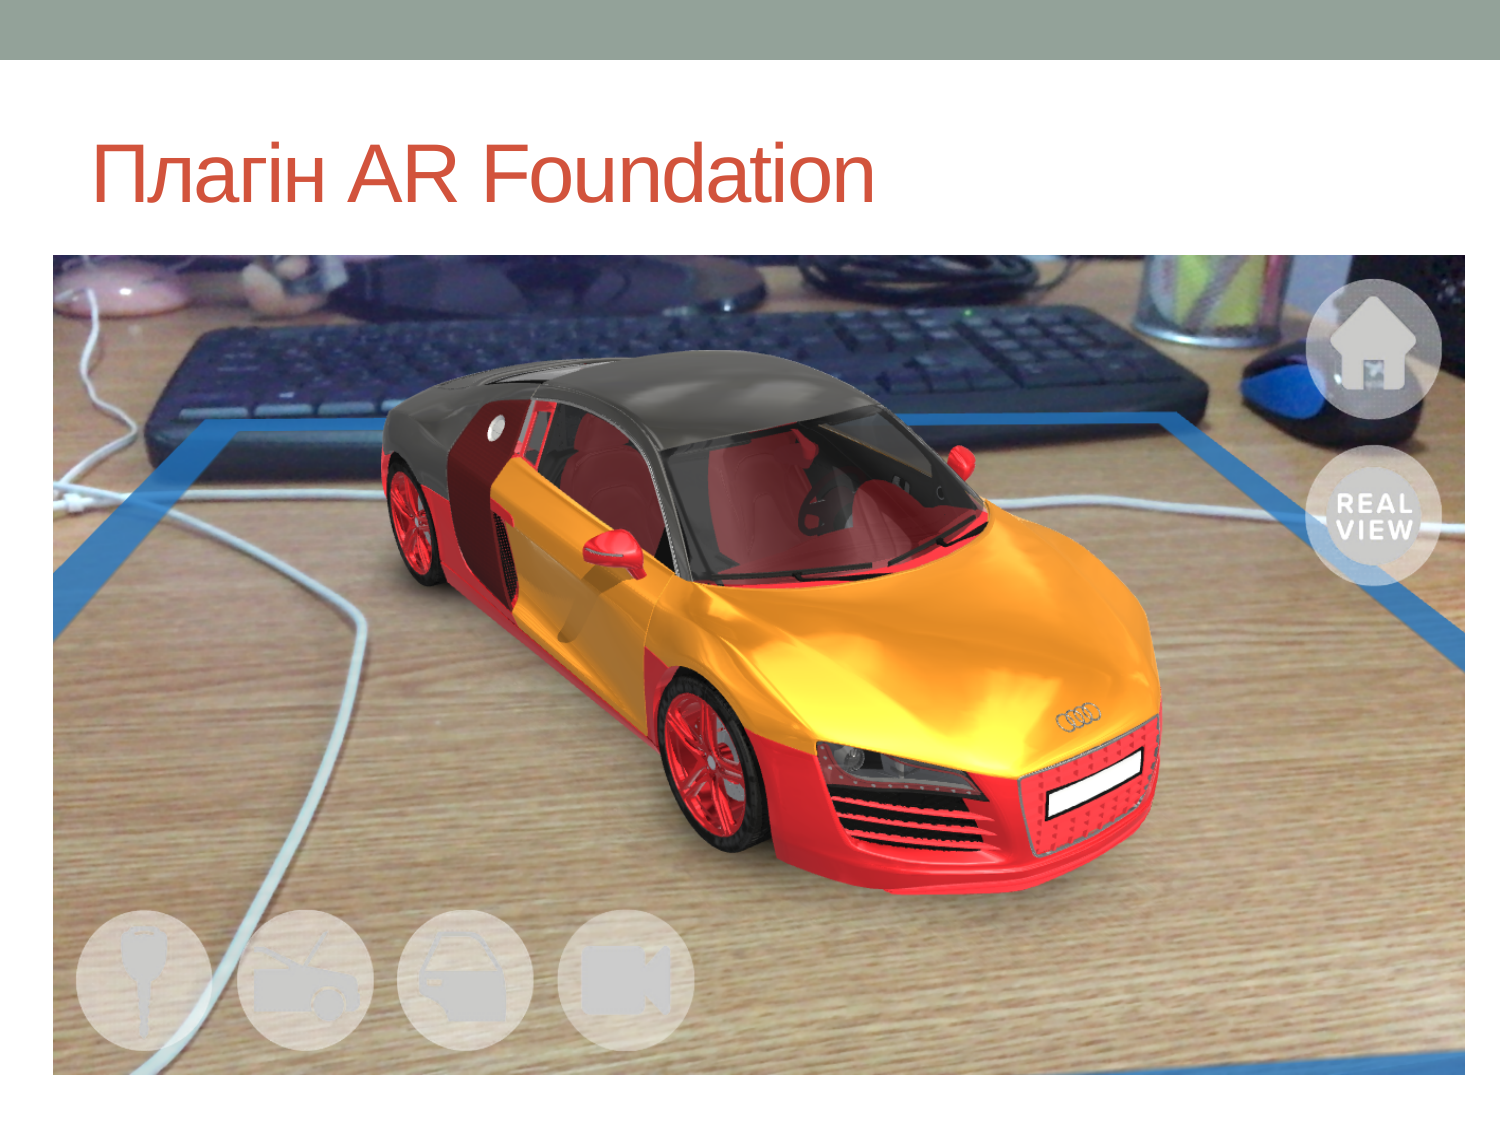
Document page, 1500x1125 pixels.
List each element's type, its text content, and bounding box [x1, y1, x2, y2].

picture [52, 255, 1465, 1075]
title Плагін AR Foundation [75, 87, 1425, 250]
